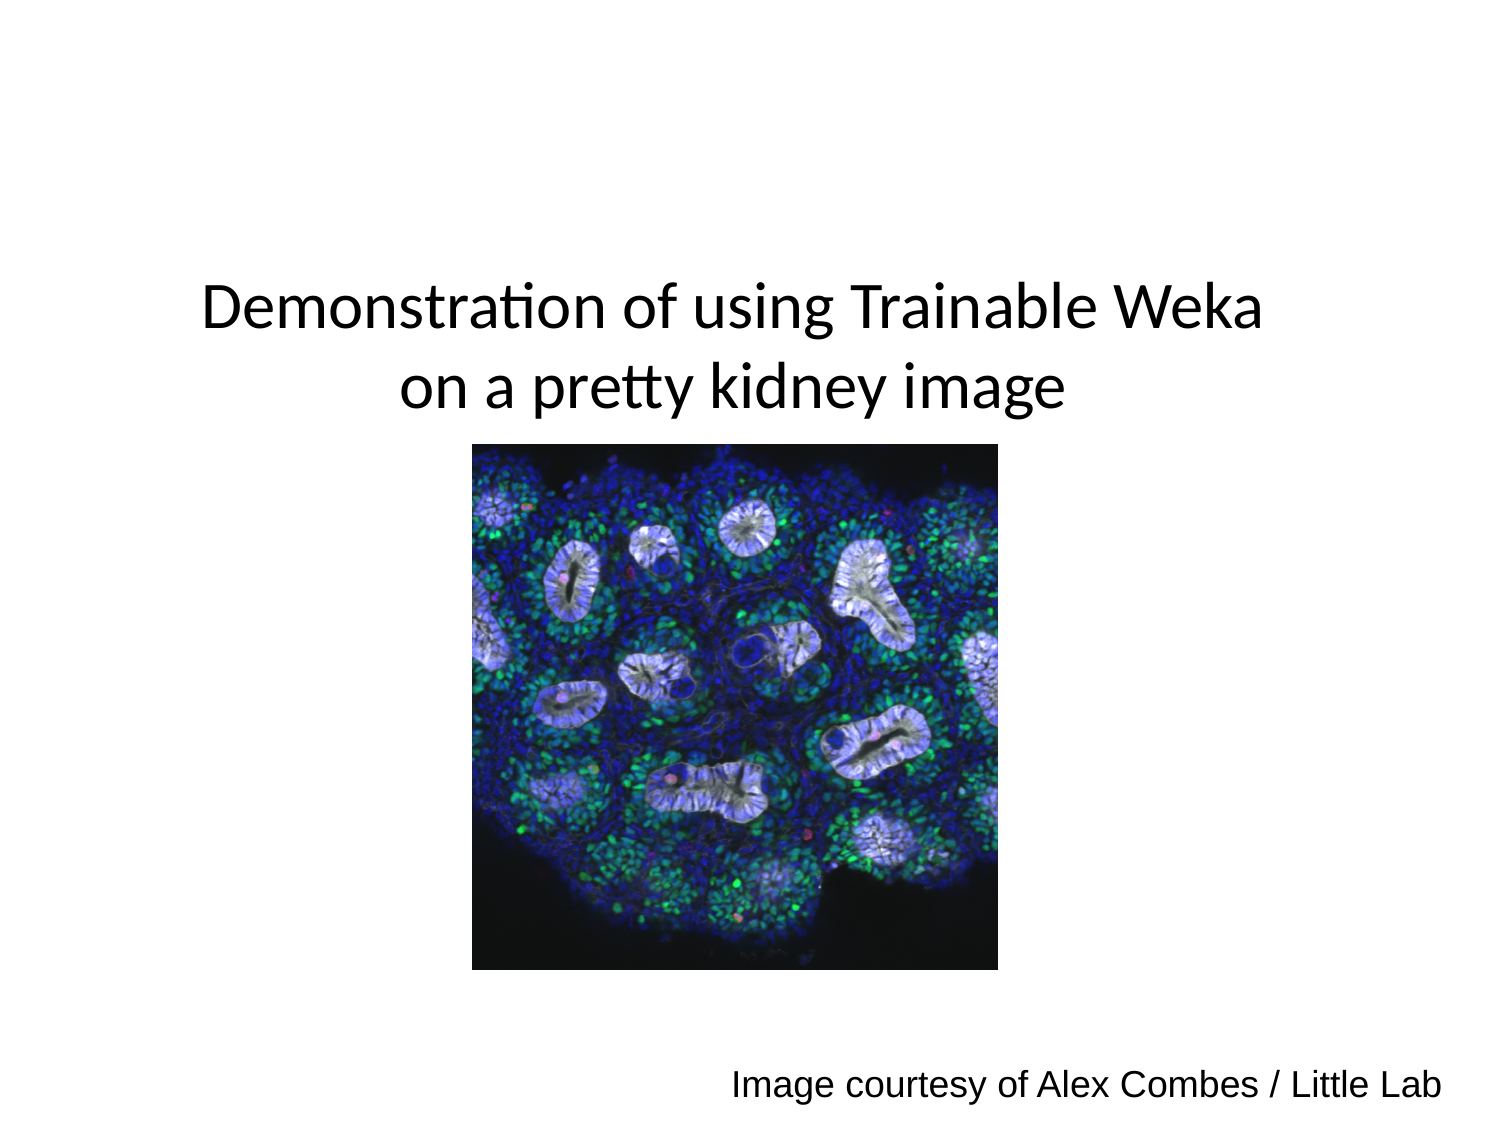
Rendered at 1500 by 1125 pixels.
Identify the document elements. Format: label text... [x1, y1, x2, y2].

text_box Image courtesy of Alex Combes / Little Lab [716, 1052, 1458, 1113]
picture [472, 443, 998, 970]
text_box Demonstration of using Trainable Weka on a pretty kidney image [58, 278, 1409, 406]
